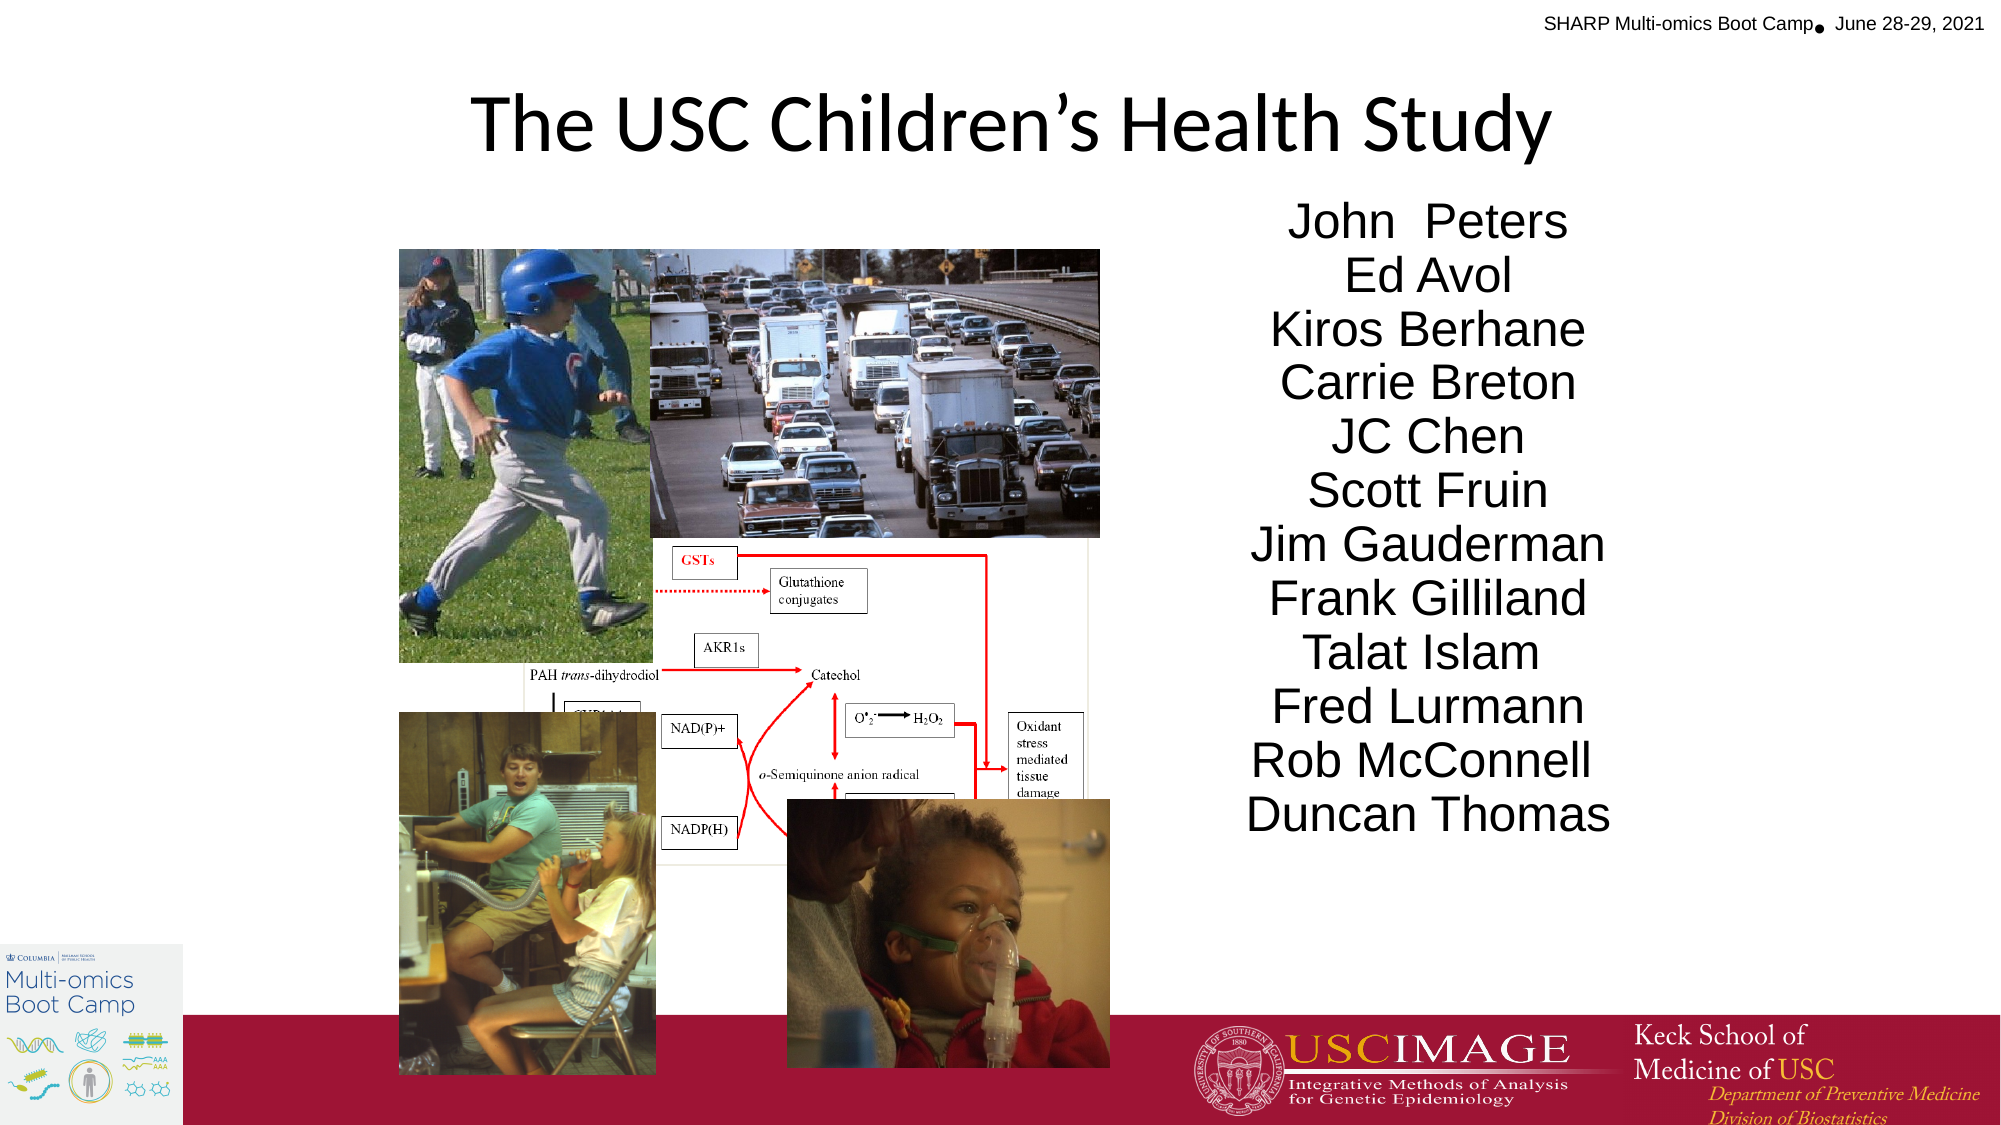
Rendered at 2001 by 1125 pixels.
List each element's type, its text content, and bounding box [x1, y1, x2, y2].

picture [399, 249, 1101, 1076]
picture [0, 944, 183, 1125]
picture [1178, 1013, 1713, 1125]
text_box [787, 799, 1110, 1068]
subtitle John Peters Ed Avol Kiros Berhane Carrie Breton JC Chen Scott Fruin Jim Gauderman Frank Gilliland Talat Islam Fred Lurmann Rob McConnell Duncan Thomas [1109, 187, 1748, 1013]
title The USC Children’s Health Study [181, 112, 1844, 275]
